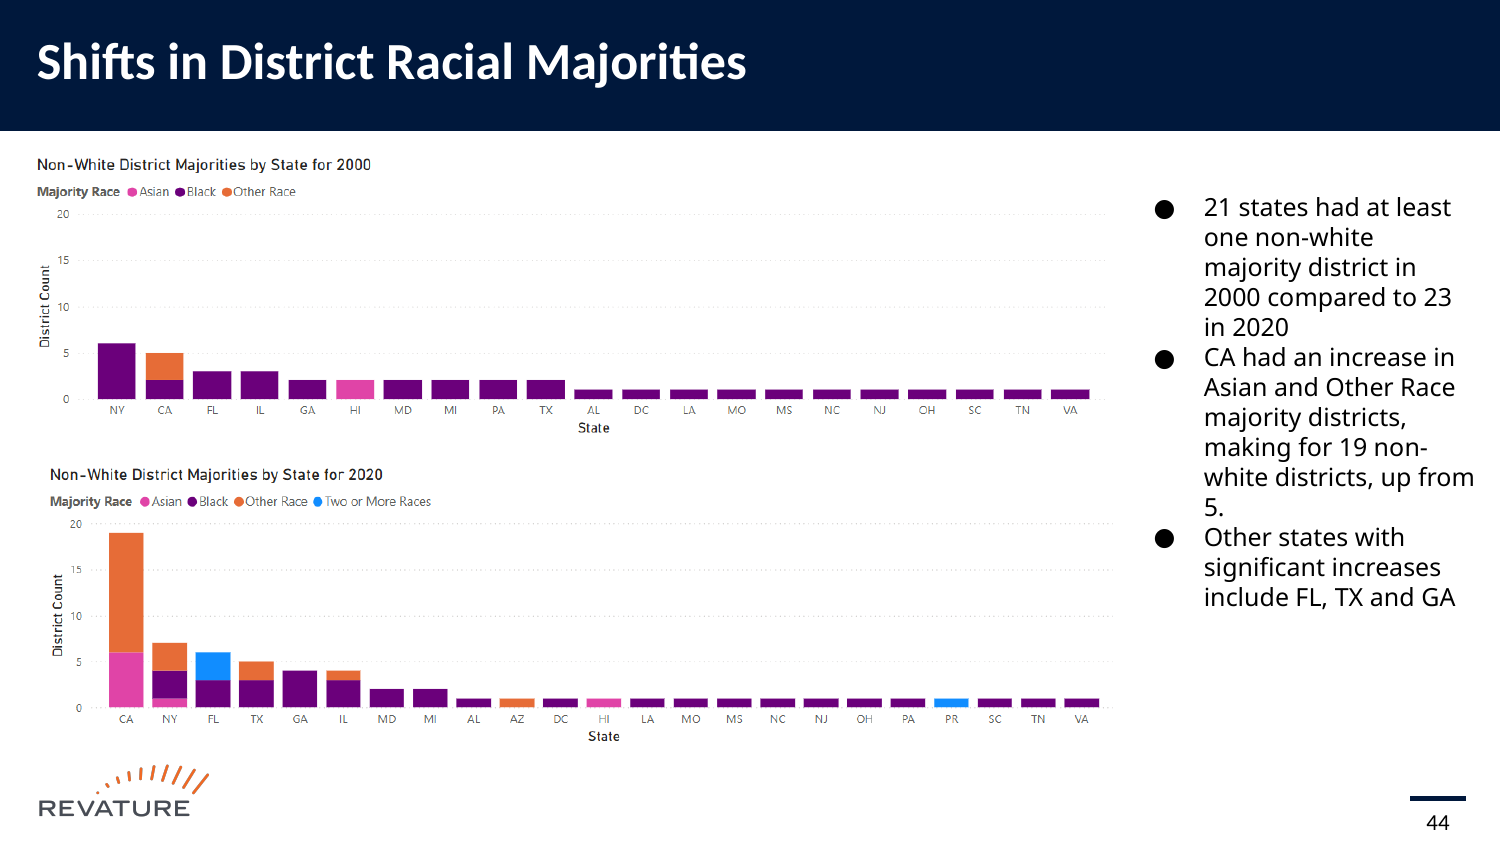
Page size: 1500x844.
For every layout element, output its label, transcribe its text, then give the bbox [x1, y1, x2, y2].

text_box 21 states had at least one non-white majority district in 2000 compared to 23 in 2020 CA had an increase in Asian and Other Race majority districts, making for 19 non-white districts, up from 5. Other states with significant increases include FL, TX and GA [1134, 176, 1493, 750]
title Shifts in District Racial Majorities [36, 34, 1466, 176]
picture [16, 148, 1136, 452]
picture [36, 459, 1131, 751]
picture [34, 761, 211, 820]
